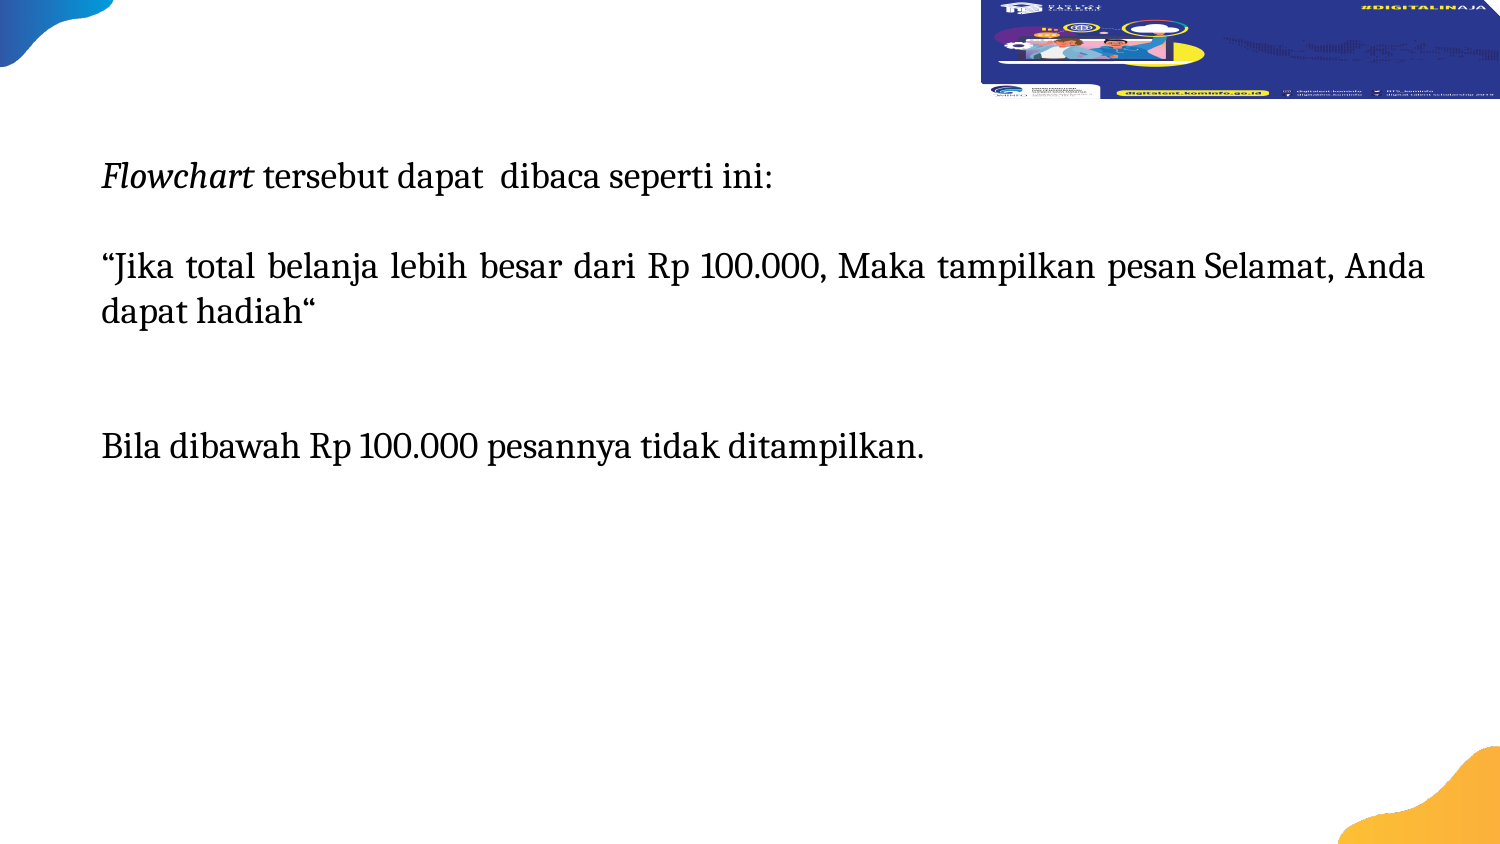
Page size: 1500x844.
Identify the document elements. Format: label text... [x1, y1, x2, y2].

text_box Flowchart tersebut dapat dibaca seperti ini: “Jika total belanja lebih besar dari Rp 100.000, Maka tampilkan pesan Selamat, Anda dapat hadiah“ Bila dibawah Rp 100.000 pesannya tidak ditampilkan. [54, 143, 1443, 519]
picture [1335, 738, 1500, 844]
picture [980, 0, 1500, 100]
picture [0, 0, 115, 73]
